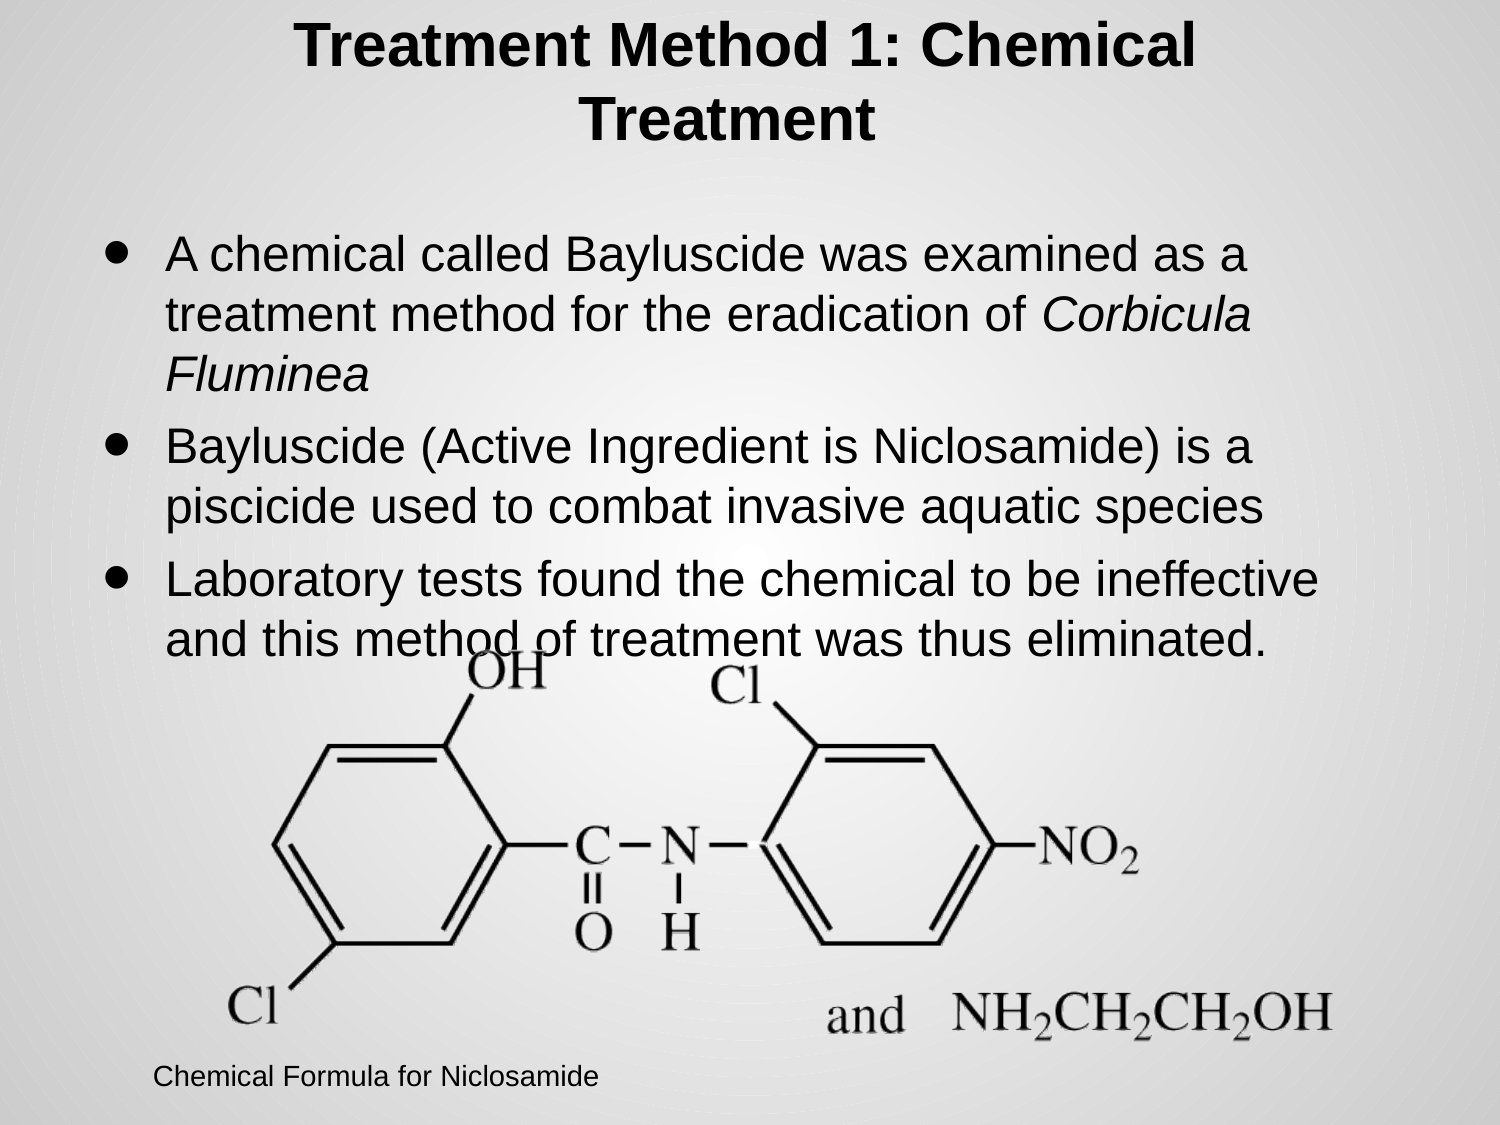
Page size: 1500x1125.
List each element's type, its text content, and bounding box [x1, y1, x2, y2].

list A chemical called Bayluscide was examined as a treatment method for the eradication of Corbicula Fluminea Bayluscide (Active Ingredient is Niclosamide) is a piscicide used to combat invasive aquatic species Laboratory tests found the chemical to be ineffective and this method of treatment was thus eliminated. [75, 206, 1425, 875]
text_box [225, 636, 1337, 1054]
text_box Chemical Formula for Niclosamide [138, 1042, 777, 1108]
title Treatment Method 1: Chemical Treatment [89, 0, 1366, 169]
